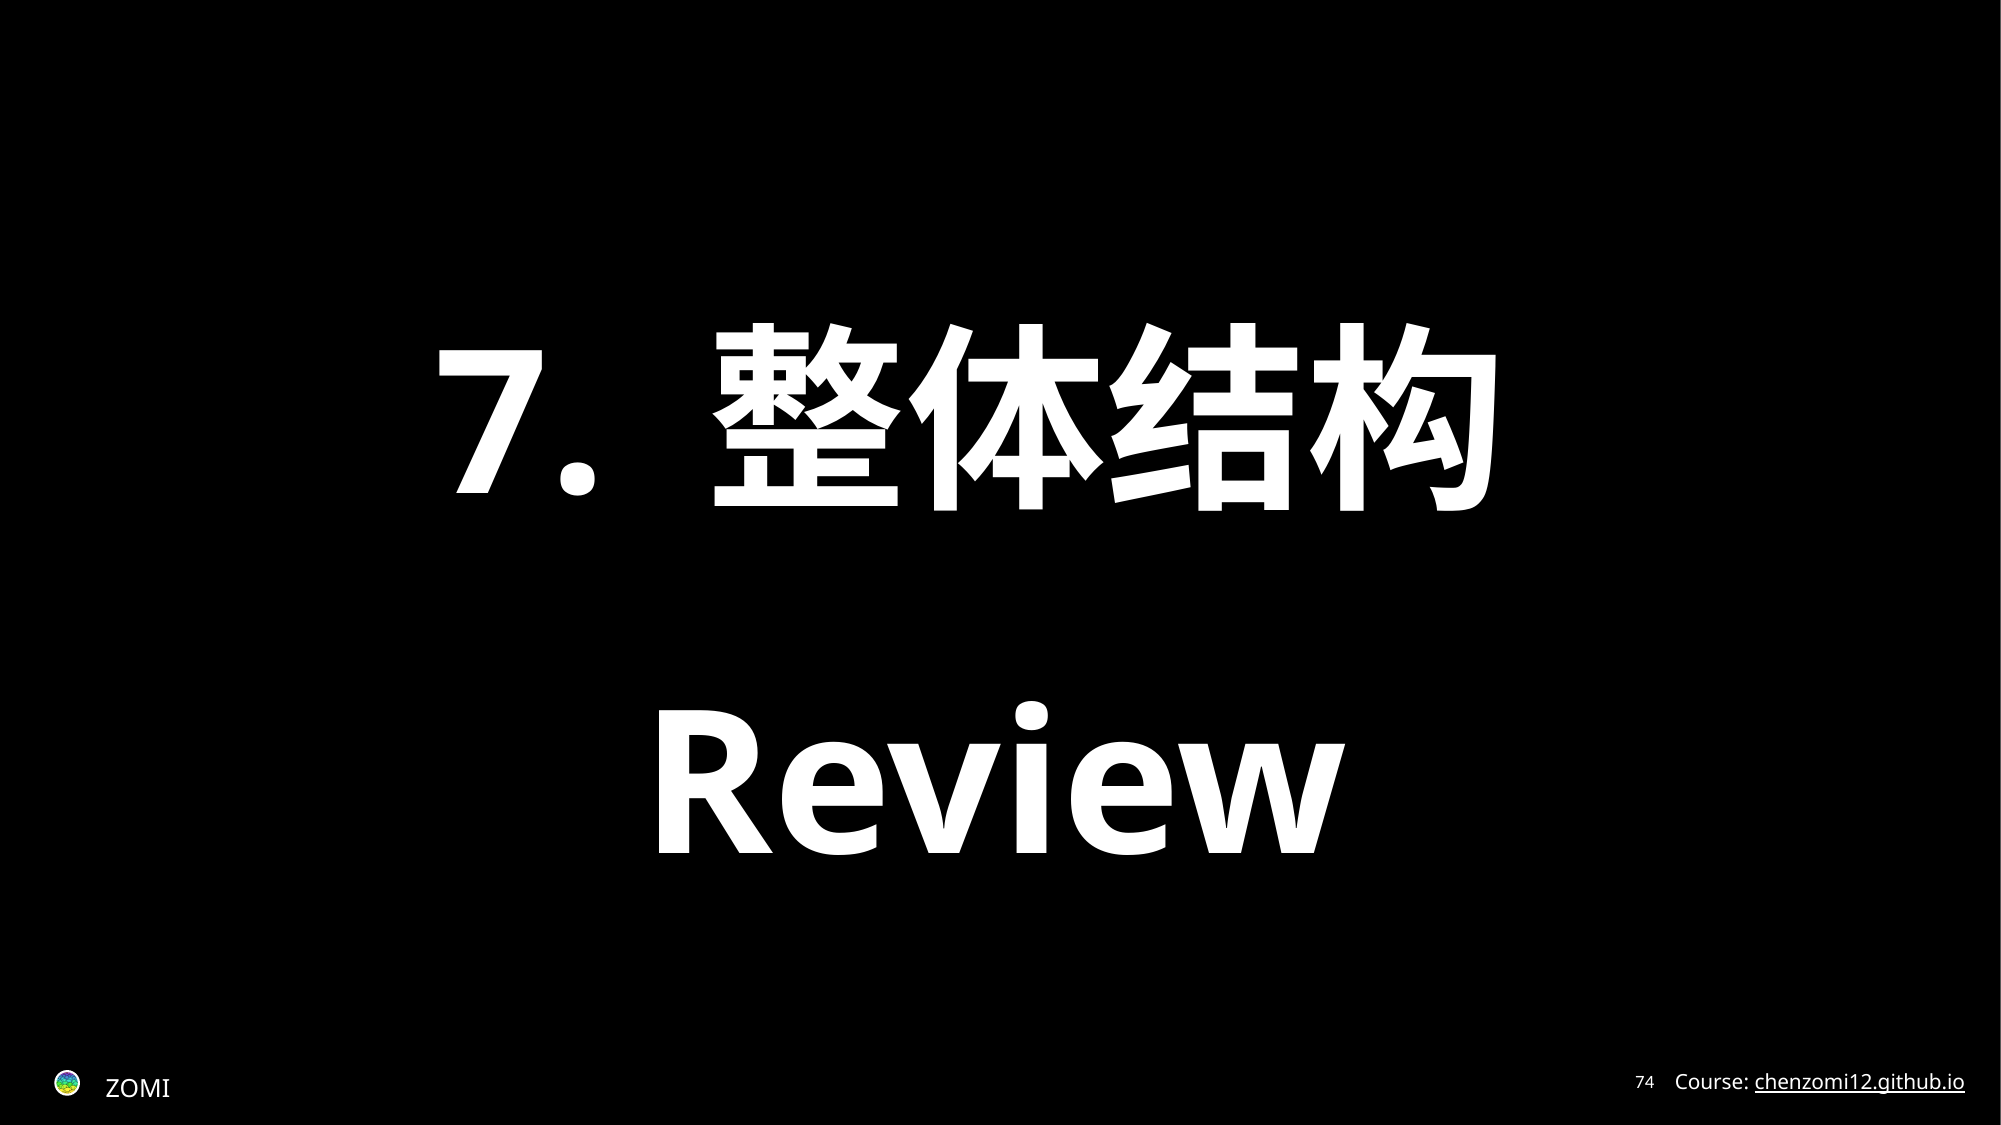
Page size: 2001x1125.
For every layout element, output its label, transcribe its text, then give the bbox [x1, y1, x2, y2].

picture [57, 1073, 77, 1093]
list 7. 整体结构Review [79, 80, 1910, 986]
